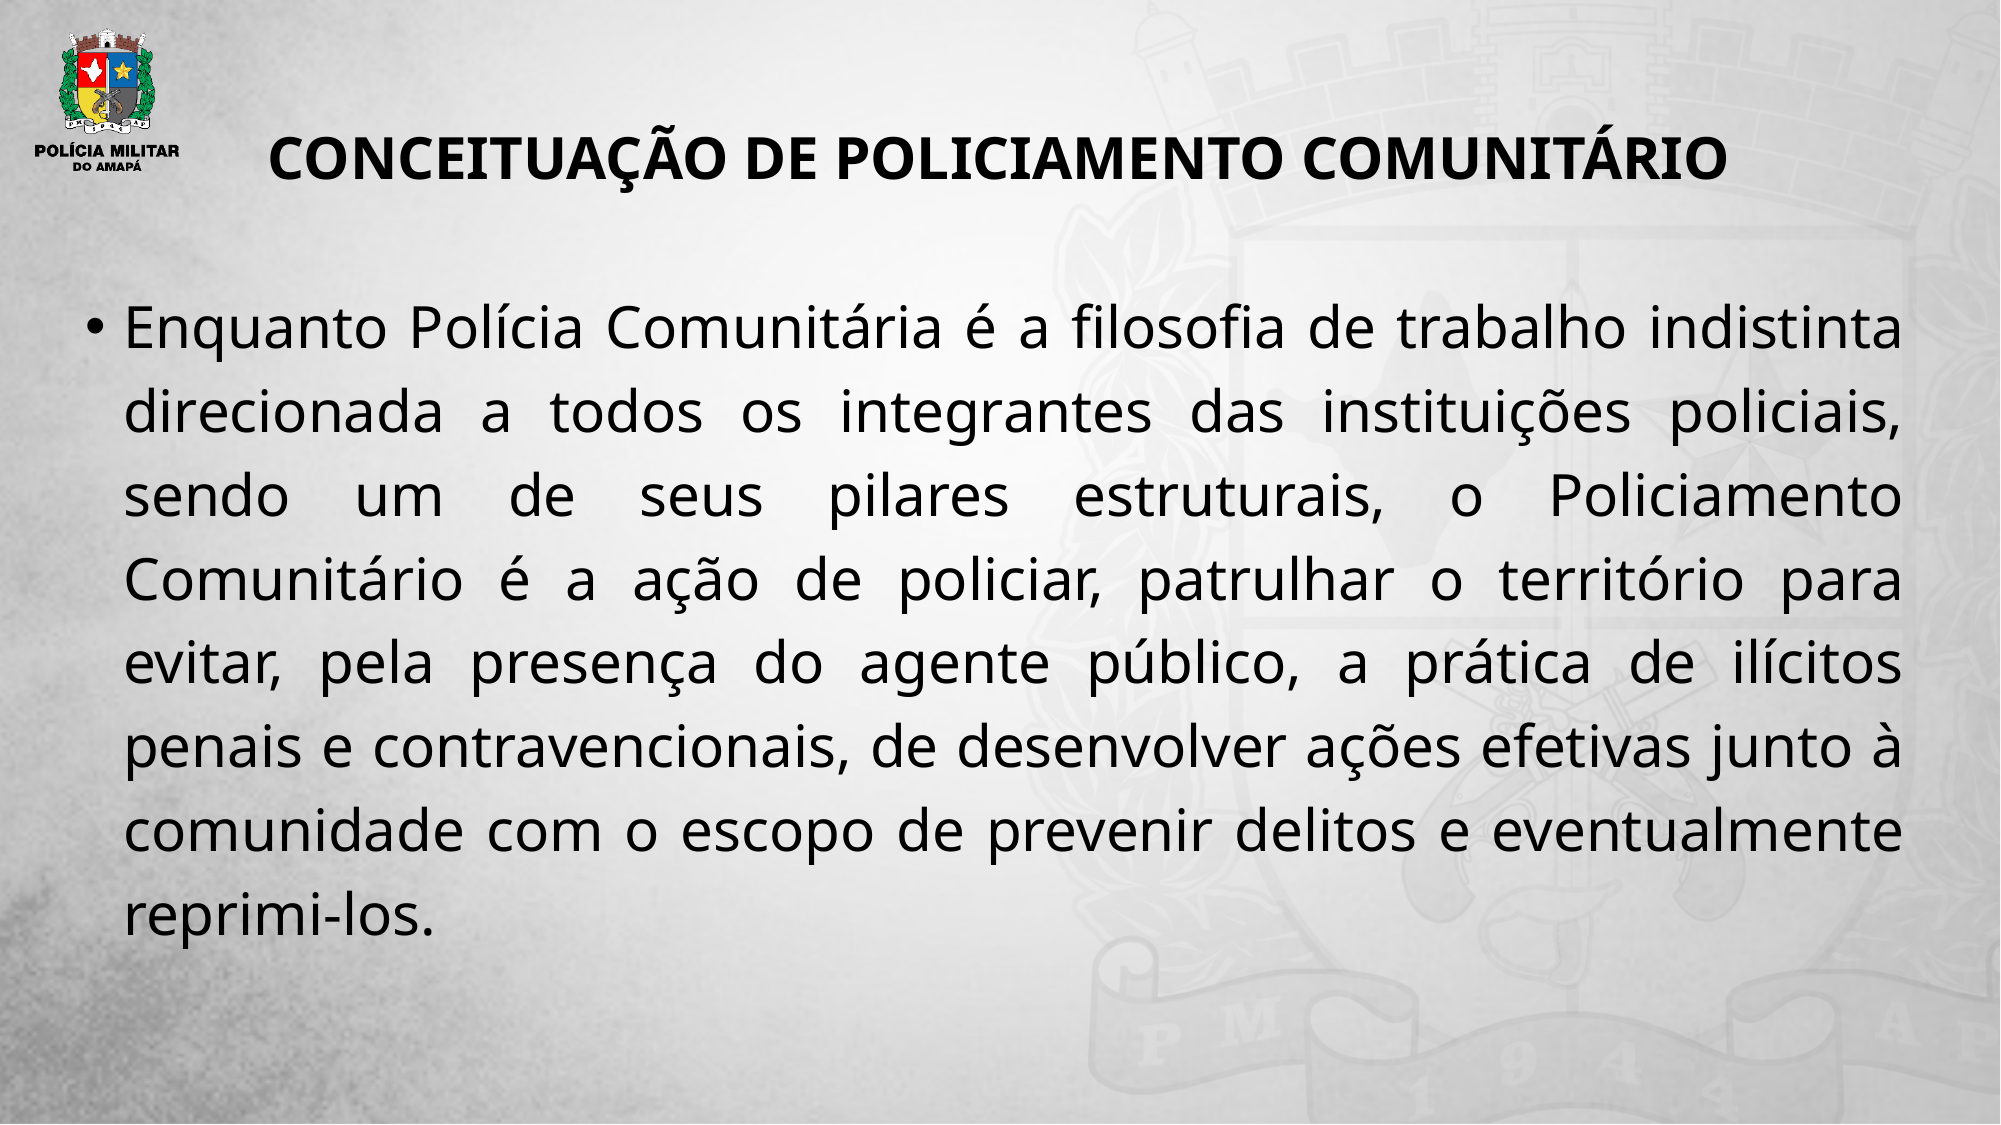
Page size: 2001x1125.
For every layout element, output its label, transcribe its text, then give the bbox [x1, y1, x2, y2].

picture [0, 0, 2001, 1125]
title Conceituação de Policiamento Comunitário [149, 67, 1849, 254]
list Enquanto Polícia Comunitária é a filosofia de trabalho indistinta direcionada a todos os integrantes das instituições policiais, sendo um de seus pilares estruturais, o Policiamento Comunitário é a ação de policiar, patrulhar o território para evitar, pela presença do agente público, a prática de ilícitos penais e contravencionais, de desenvolver ações efetivas junto à comunidade com o escopo de prevenir delitos e eventualmente reprimi-los. [70, 268, 1919, 1076]
